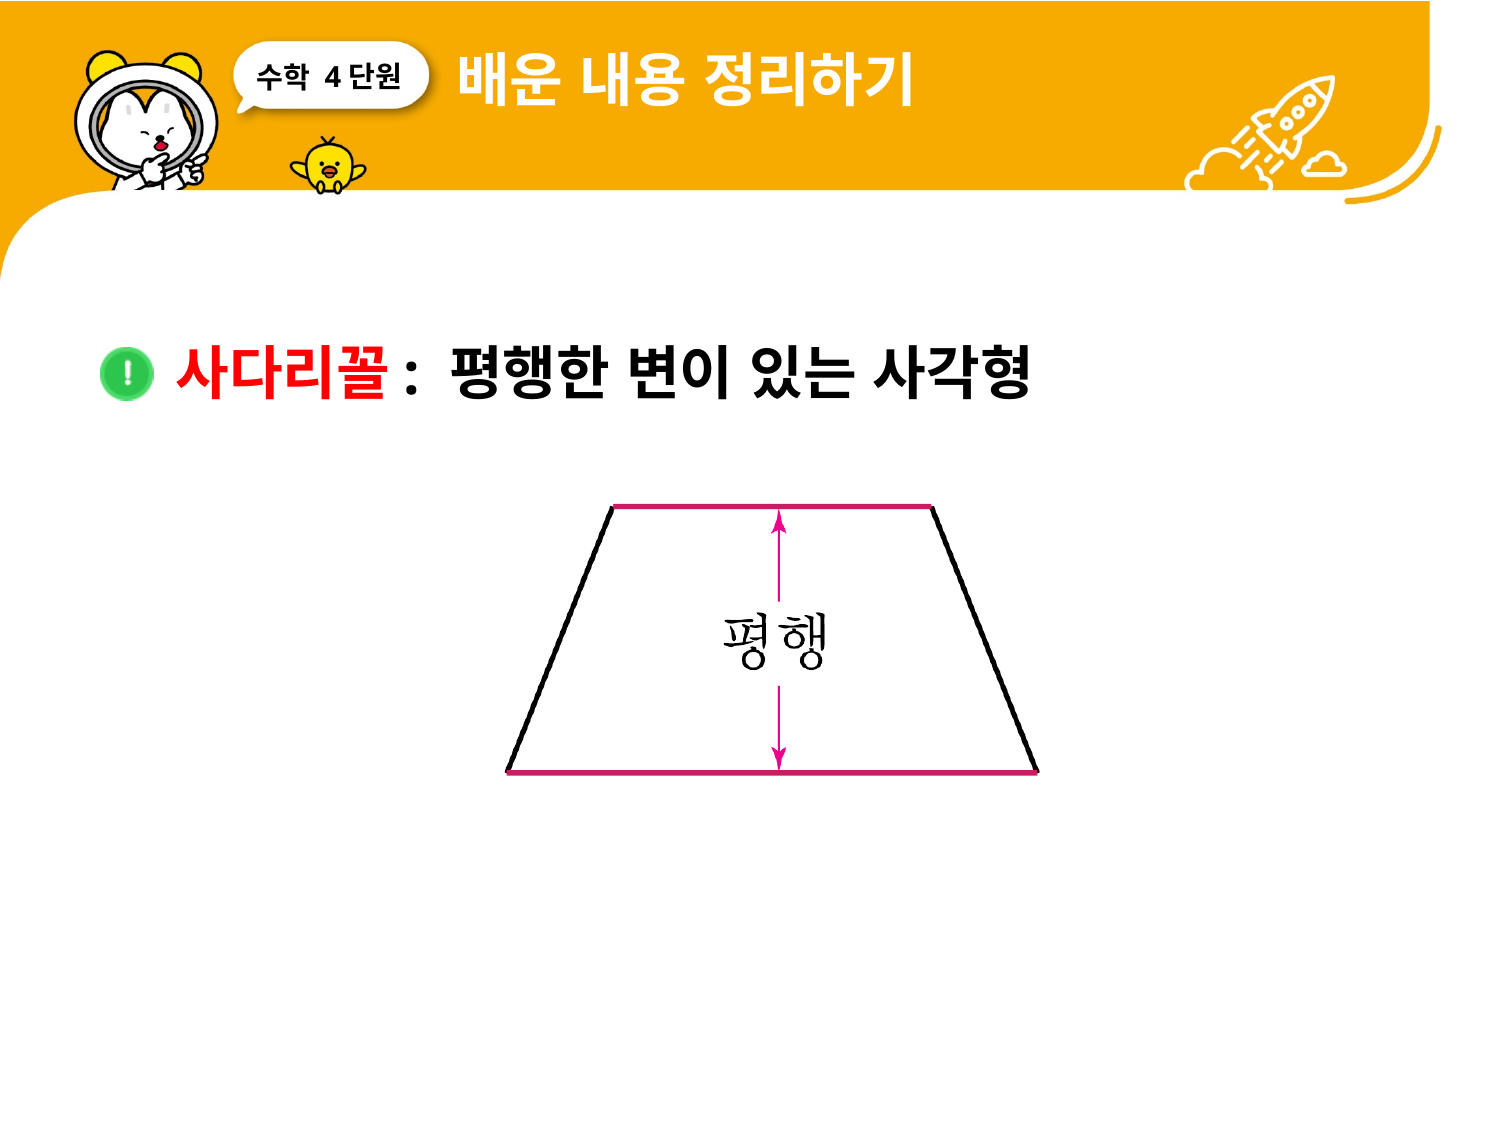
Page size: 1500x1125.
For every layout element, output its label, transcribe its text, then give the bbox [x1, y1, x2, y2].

list 4단원 [282, 55, 445, 106]
picture [0, 1, 1500, 1124]
list 배운 내용 정리하기 [441, 39, 1207, 126]
text_box 사다리꼴: 평행한 변이 있는 사각형 [161, 328, 1455, 414]
